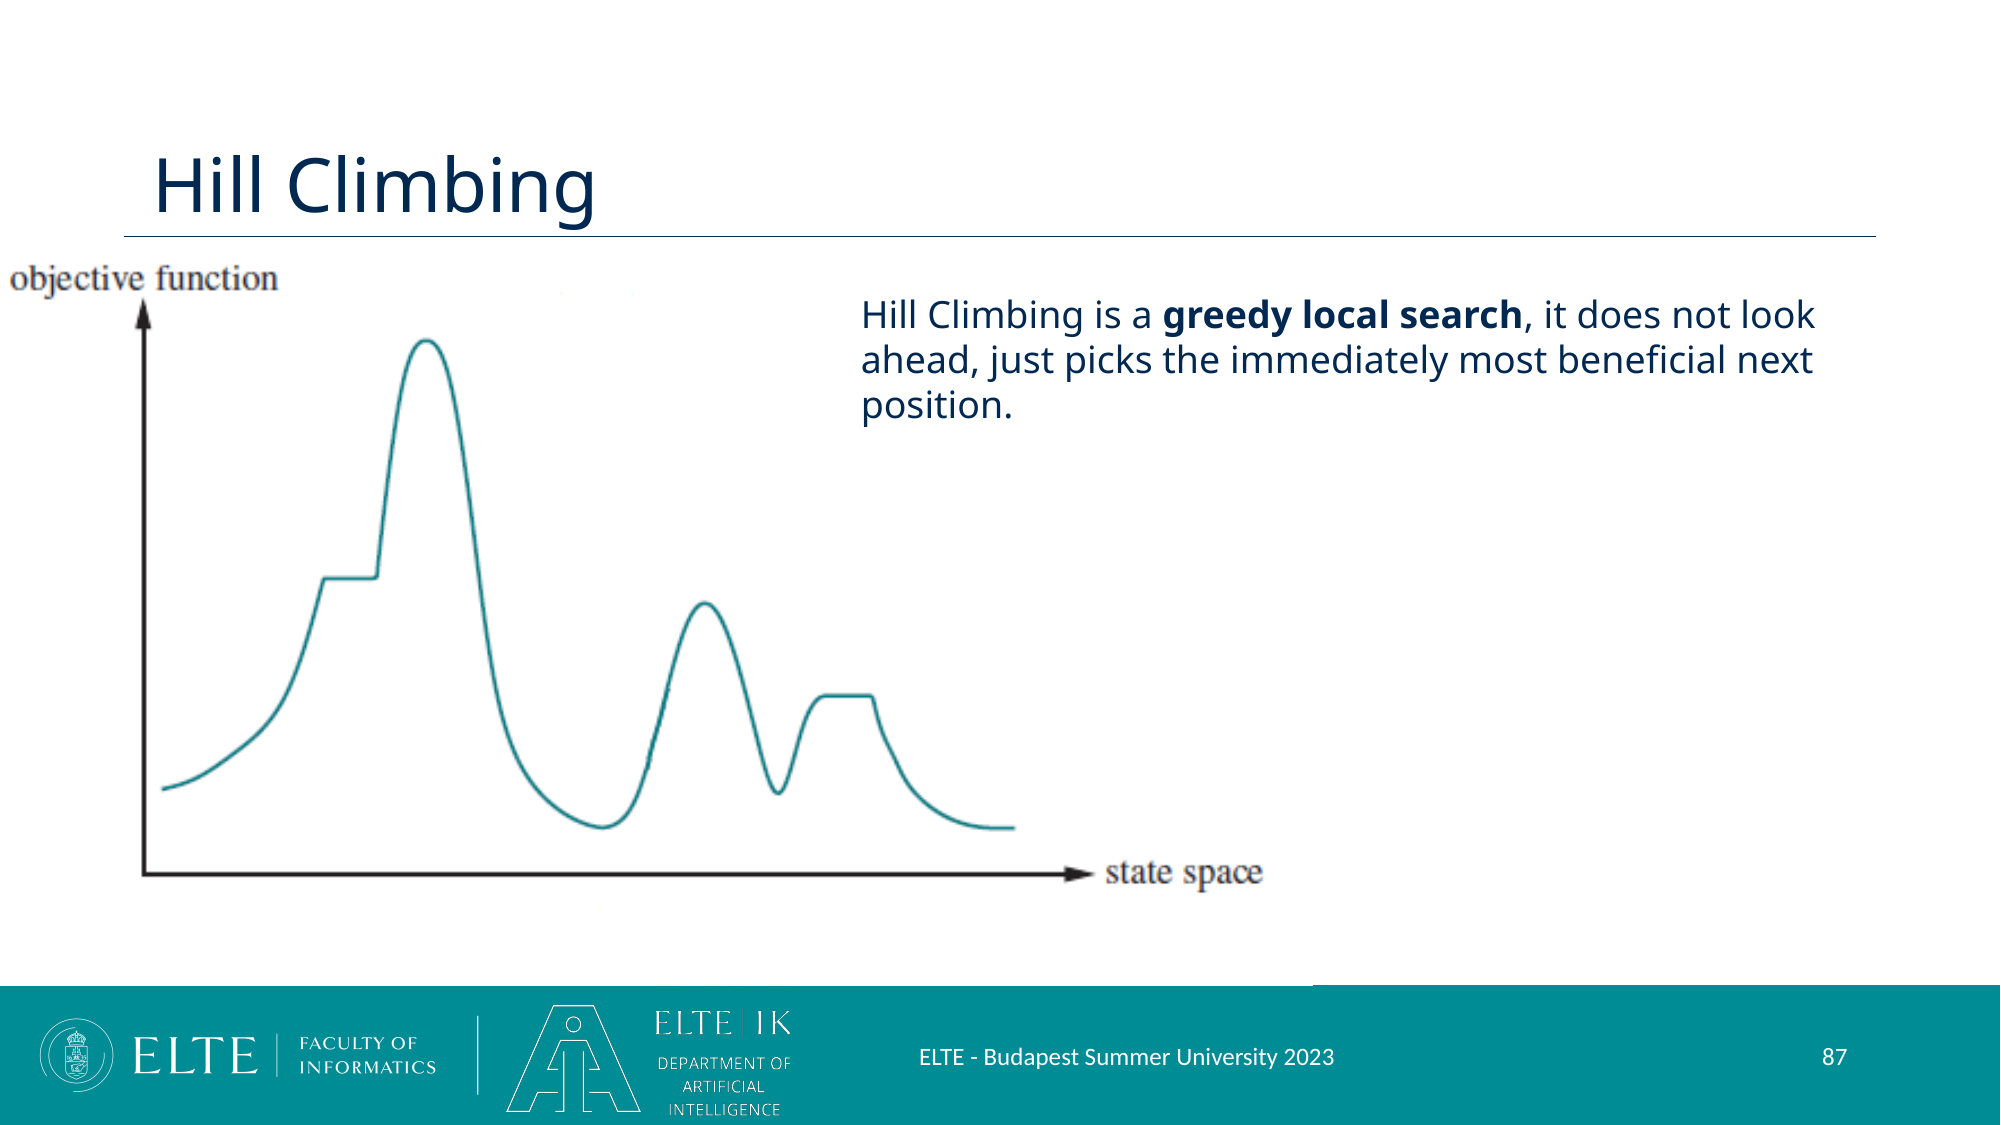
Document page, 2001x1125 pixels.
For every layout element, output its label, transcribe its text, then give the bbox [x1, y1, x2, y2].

picture [0, 985, 2000, 1125]
slide_number 87 [1563, 1026, 1863, 1085]
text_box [504, 990, 790, 1120]
title Hill Climbing [137, 59, 1863, 237]
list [0, 250, 1313, 986]
footer ELTE - Budapest Summer University 2023 [790, 1025, 1465, 1085]
text_box Hill Climbing is a greedy local search, it does not look ahead, just picks the immediately most beneficial next position. [1313, 283, 1917, 434]
